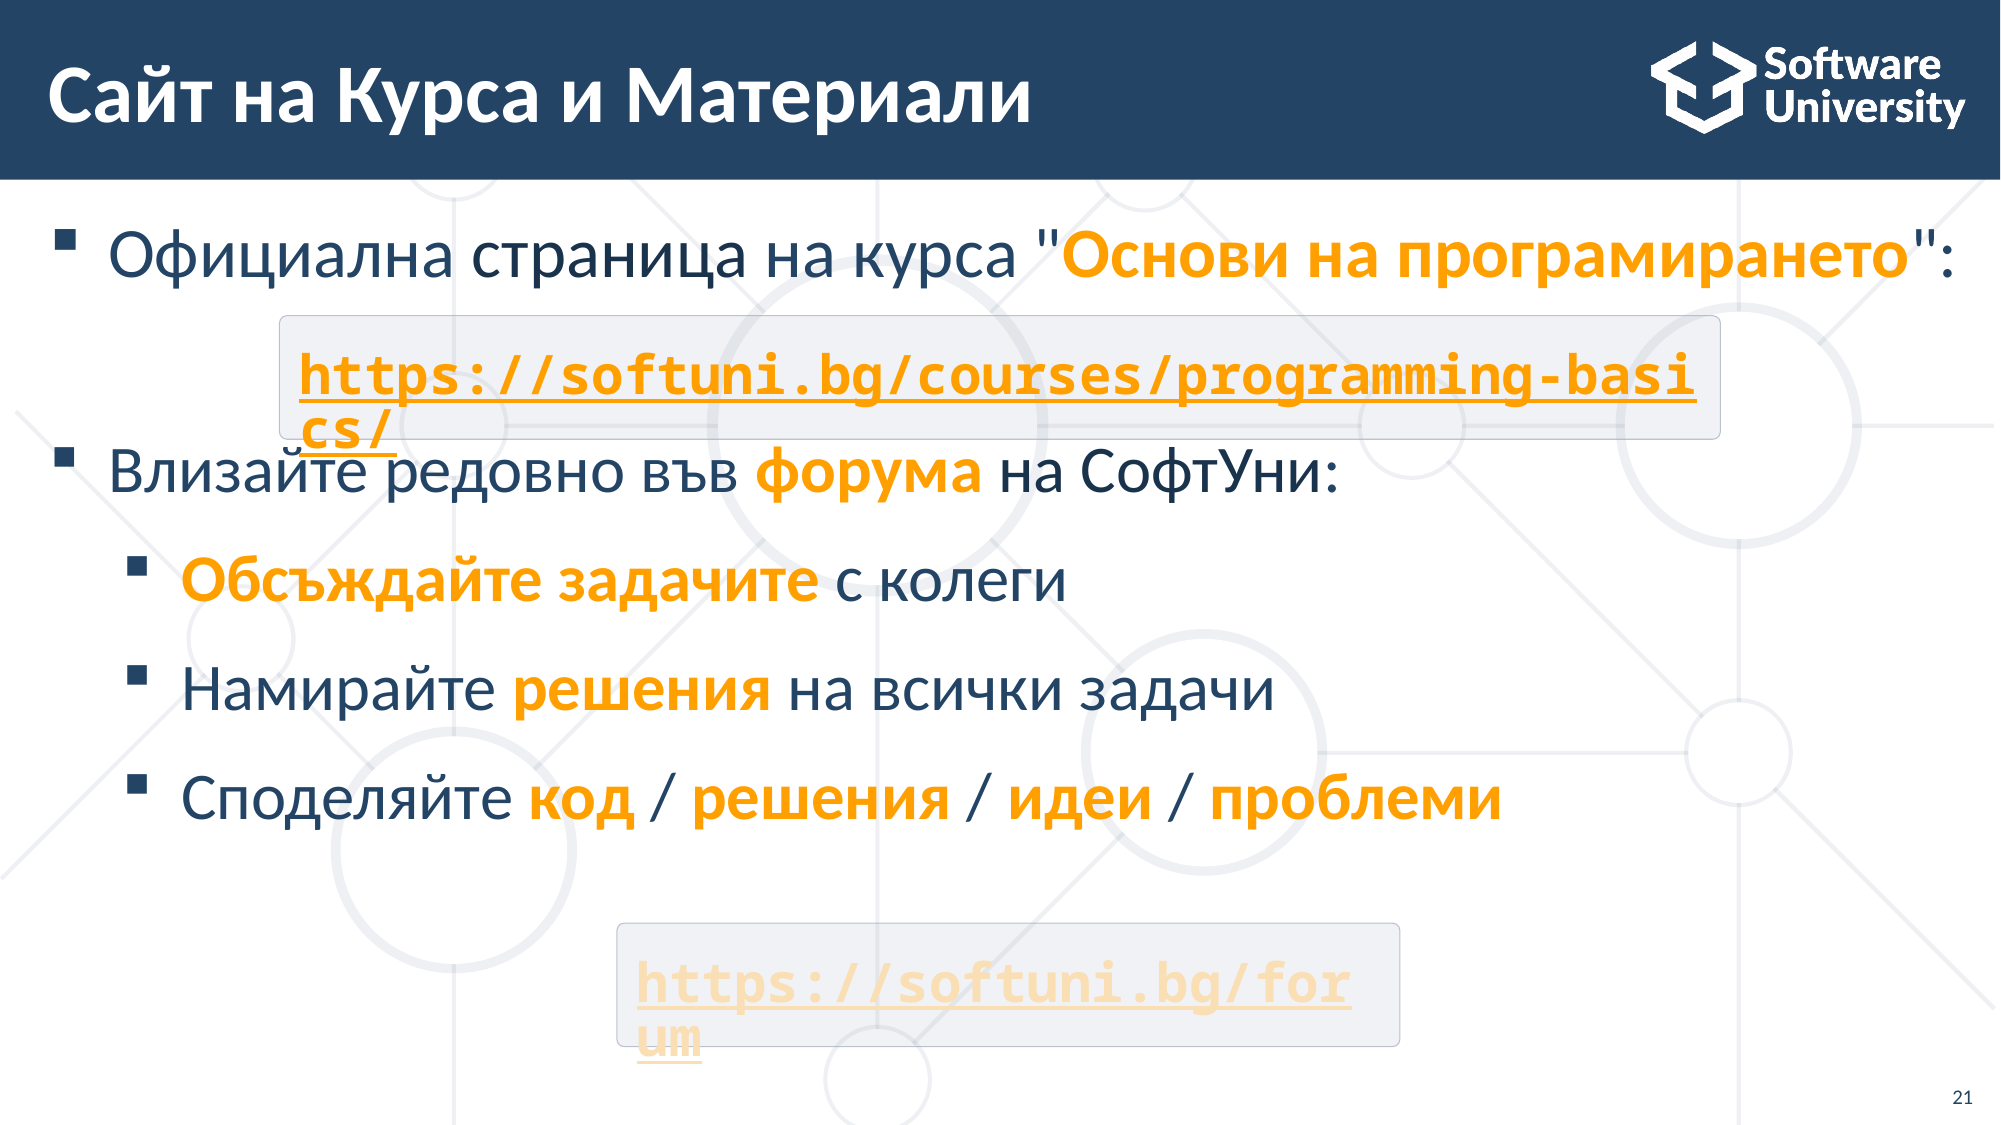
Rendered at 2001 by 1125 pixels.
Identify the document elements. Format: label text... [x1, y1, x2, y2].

list Официална страница на курса "Основи на програмирането": Влизайте редовно във форума на СофтУни: Обсъждайте задачите с колеги Намирайте решения на всички задачи Споделяйте код / решения / идеи / проблеми [31, 196, 1988, 1050]
picture [1651, 41, 1966, 134]
title Сайт на Курса и Материали [31, 16, 1625, 162]
text_box https://softuni.bg/forum [616, 923, 1400, 1047]
slide_number 21 [1927, 1067, 1989, 1117]
text_box https://softuni.bg/courses/programming-basics/ [279, 315, 1721, 440]
